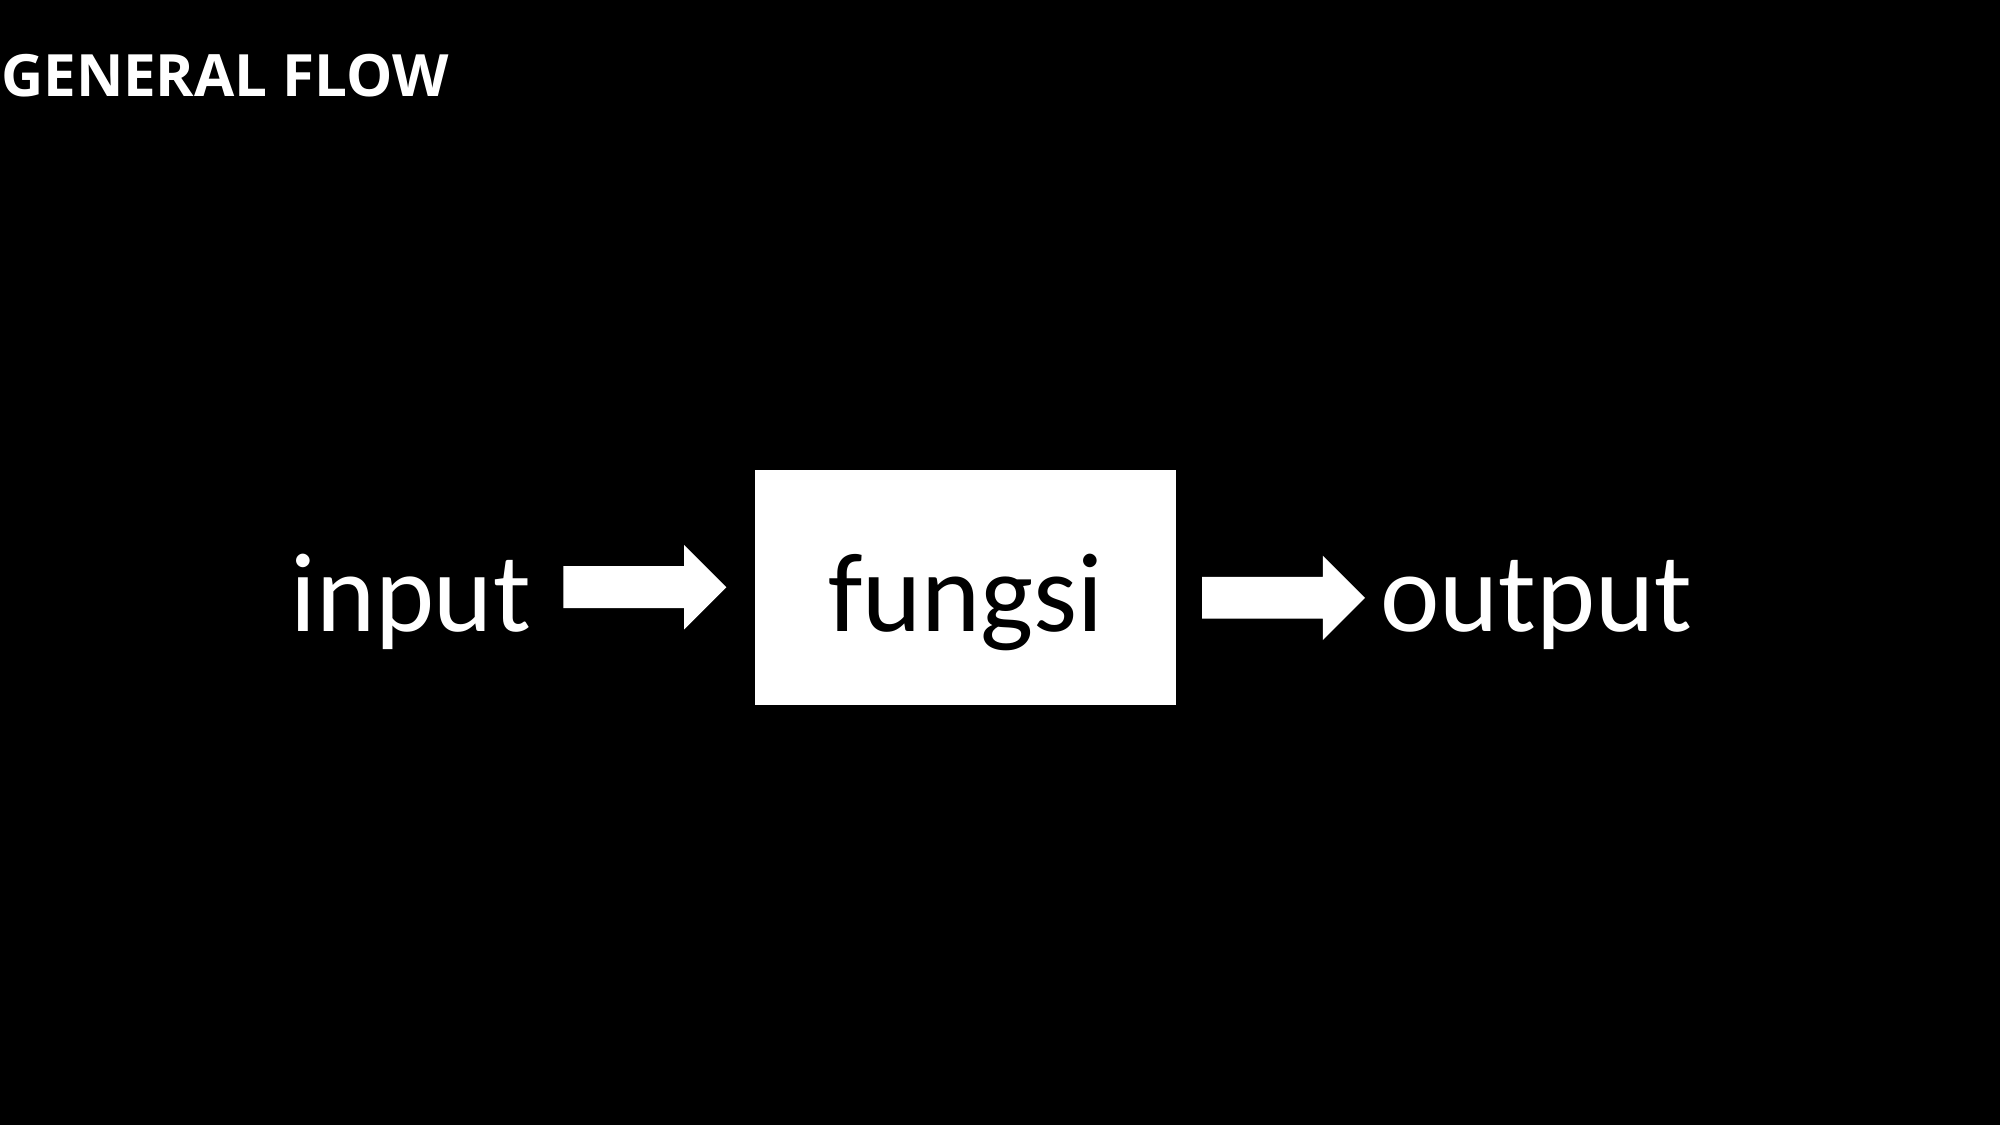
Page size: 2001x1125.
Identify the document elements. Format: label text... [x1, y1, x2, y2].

text_box input [275, 511, 546, 662]
text_box output [1365, 511, 1708, 662]
text_box [563, 544, 727, 630]
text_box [756, 470, 1175, 704]
text_box [1202, 555, 1366, 641]
text_box GENERAL FLOW [0, 31, 479, 116]
